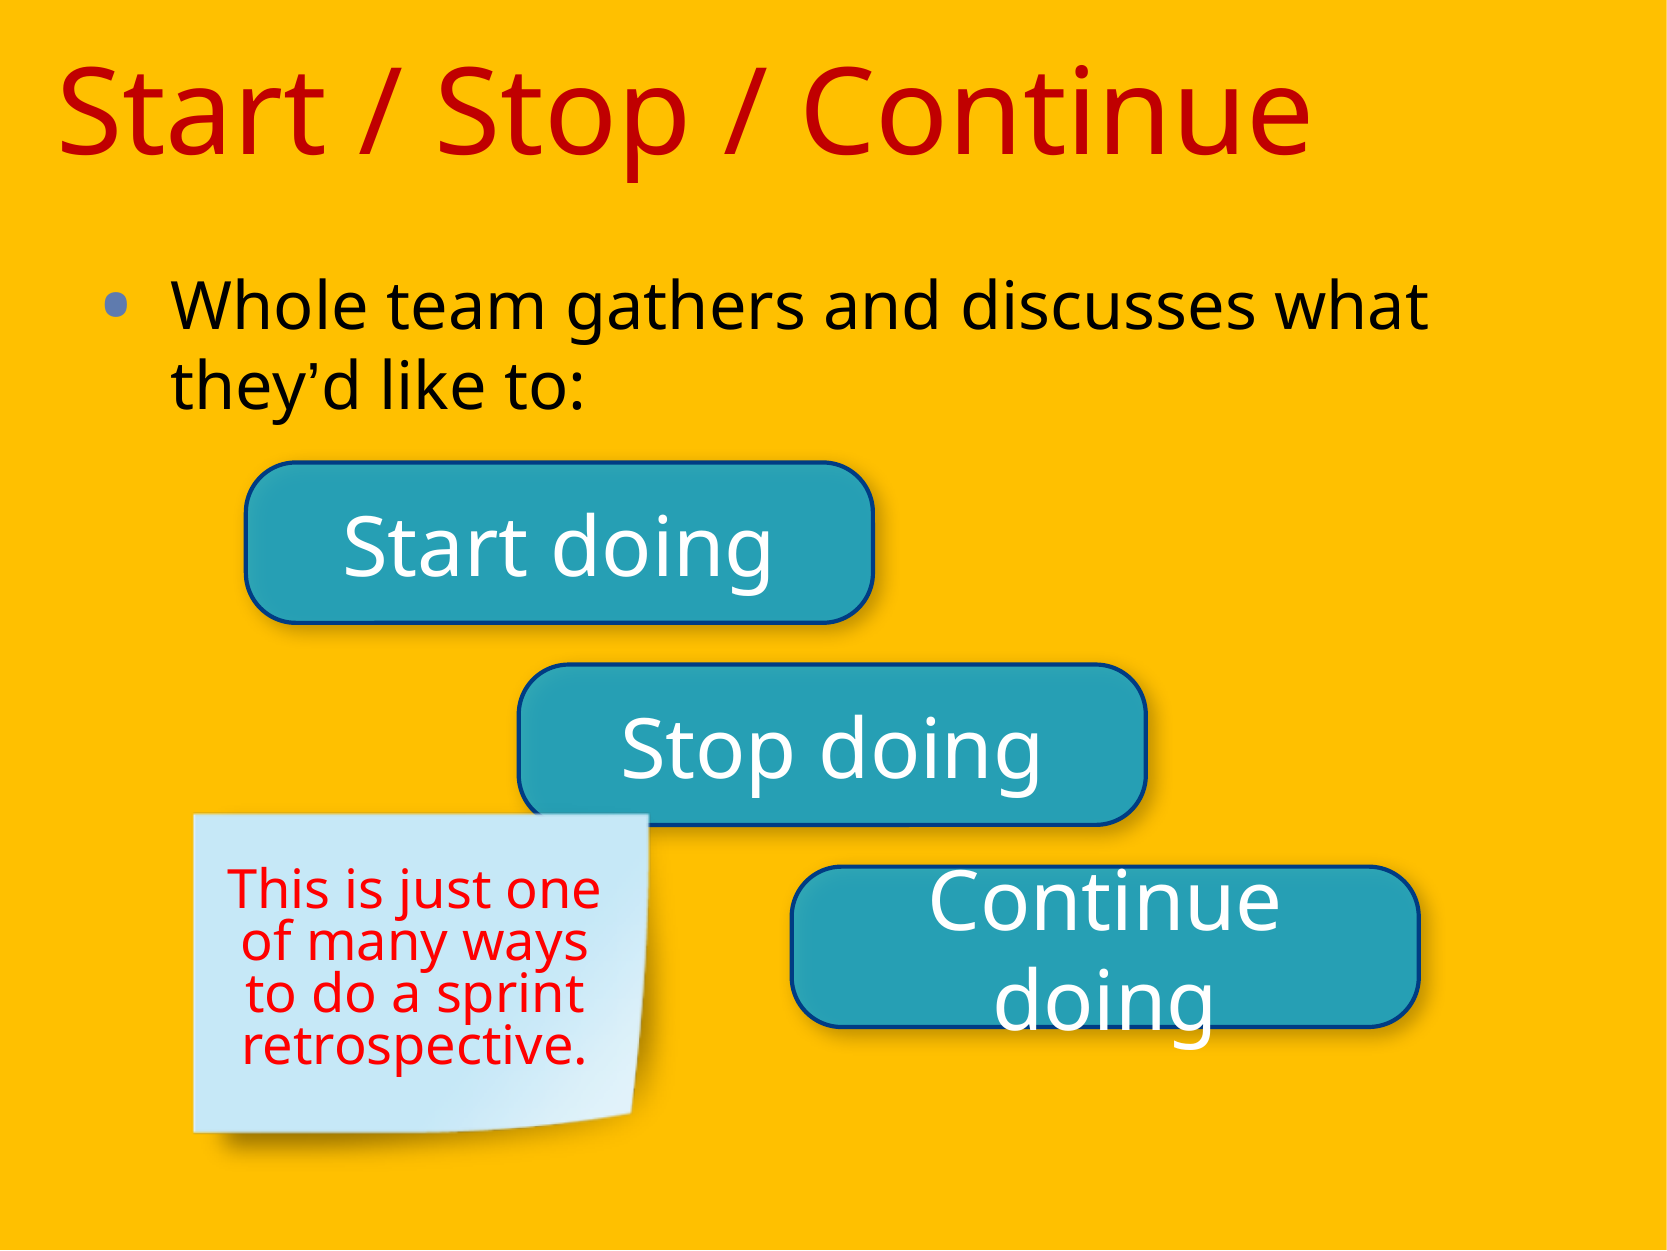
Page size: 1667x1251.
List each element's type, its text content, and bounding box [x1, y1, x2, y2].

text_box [245, 462, 873, 623]
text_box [182, 795, 692, 1181]
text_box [518, 664, 1146, 825]
list Whole team gathers and discusses what they’d like to: [56, 262, 1609, 492]
title Start / Stop / Continue [56, 18, 1609, 194]
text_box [791, 866, 1419, 1028]
